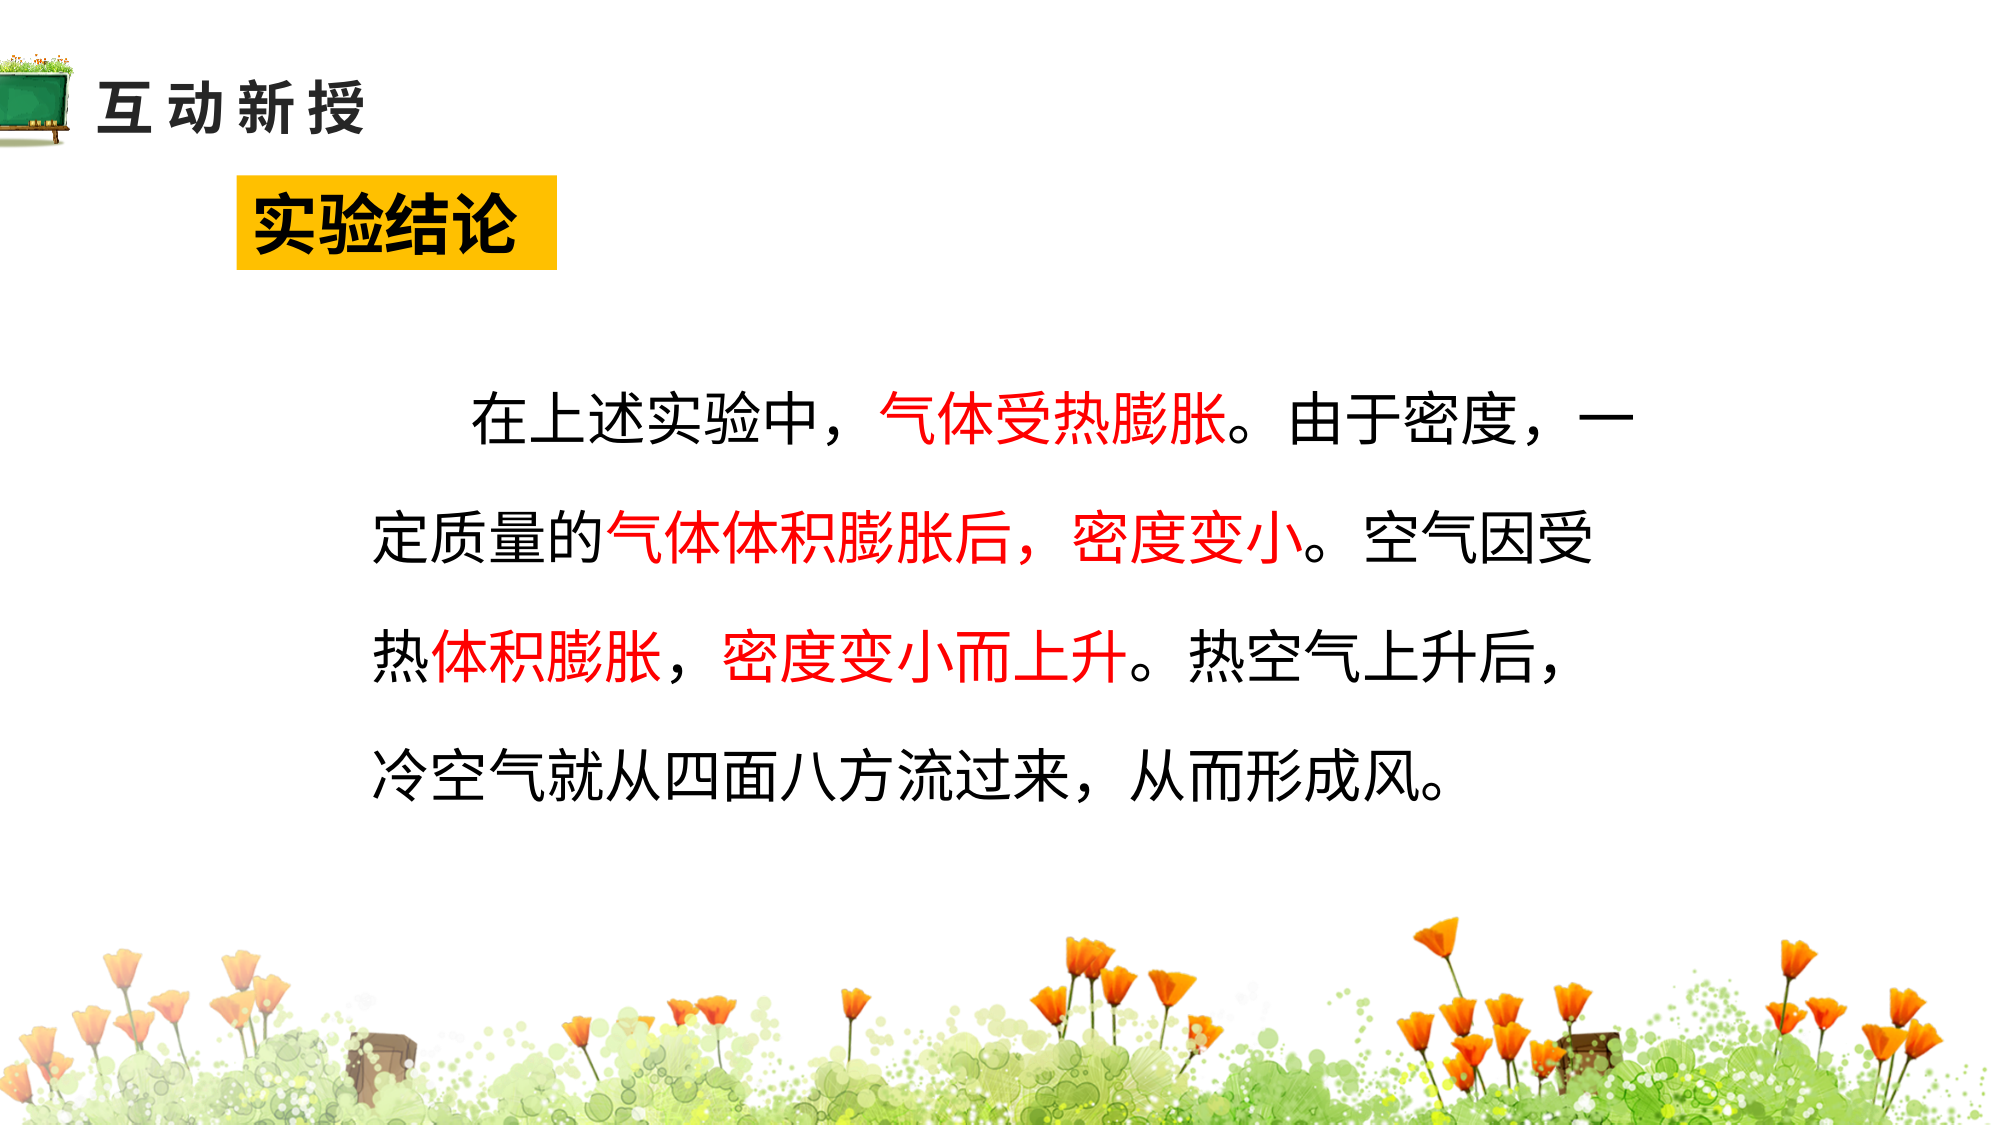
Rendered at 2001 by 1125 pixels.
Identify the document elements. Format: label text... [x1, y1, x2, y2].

picture [0, 906, 2001, 1125]
text_box 互动新授 [57, 63, 405, 149]
picture [0, 38, 74, 163]
text_box 在上述实验中，气体受热膨胀。由于密度，一定质量的气体体积膨胀后，密度变小。空气因受热体积膨胀，密度变小而上升。热空气上升后，冷空气就从四面八方流过来，从而形成风。 [357, 325, 1660, 817]
text_box 实验结论 [236, 175, 557, 270]
